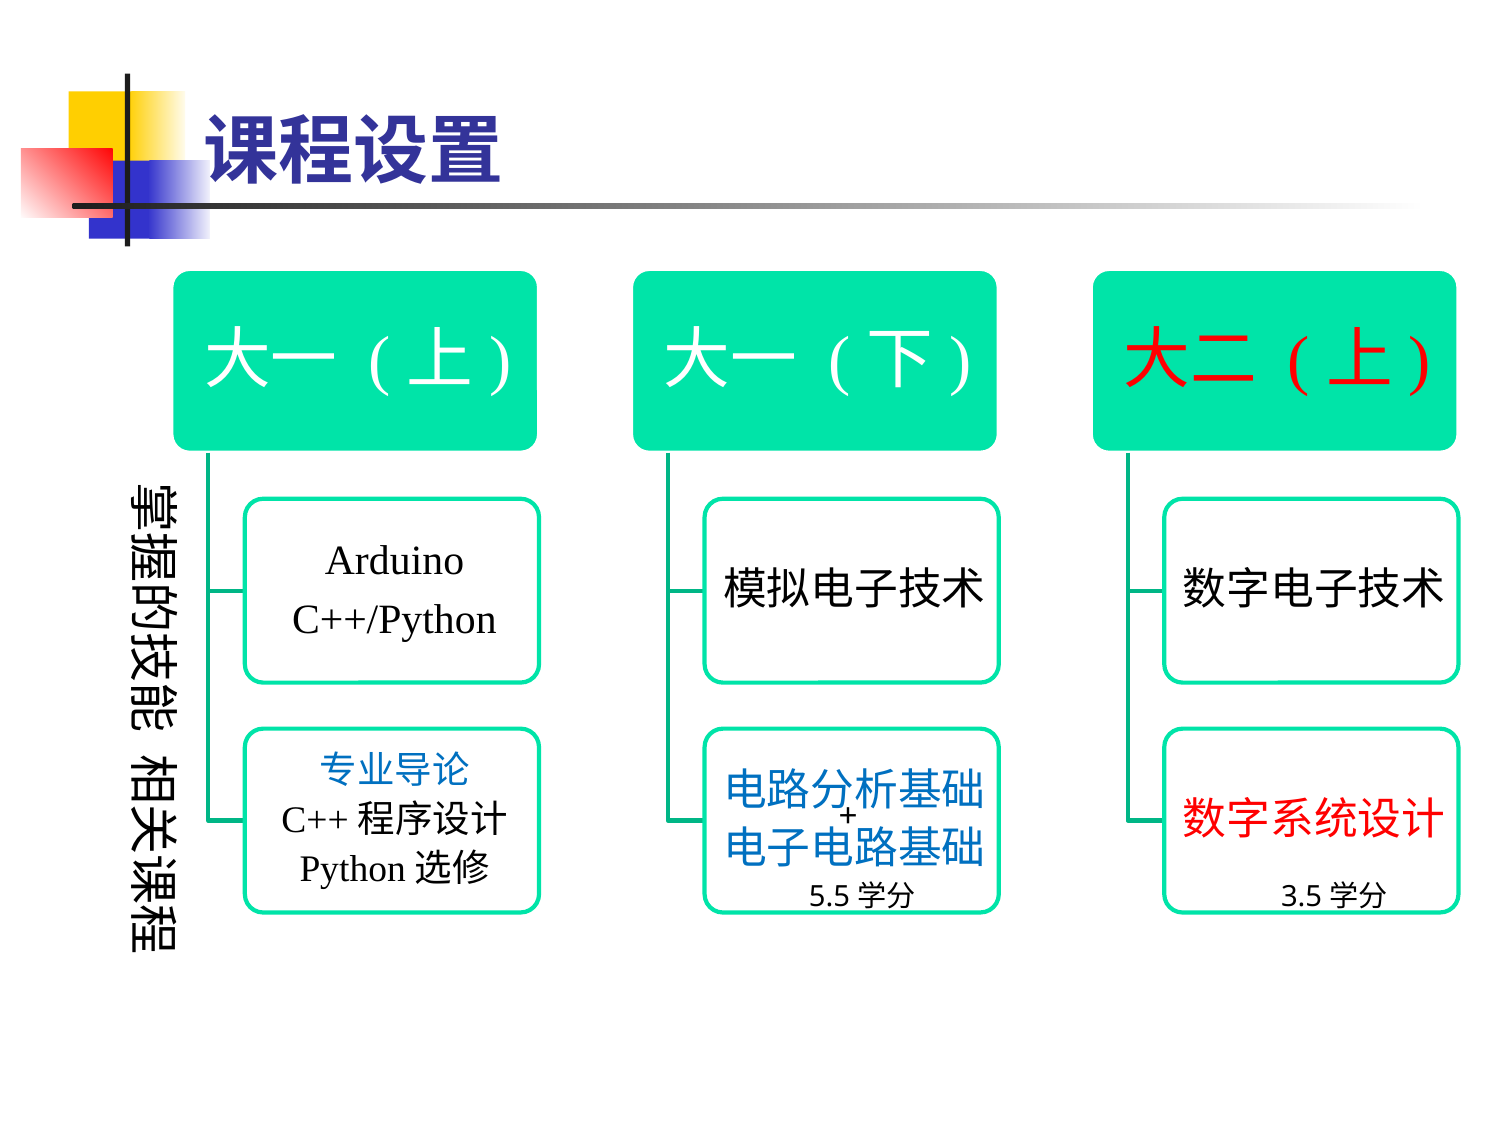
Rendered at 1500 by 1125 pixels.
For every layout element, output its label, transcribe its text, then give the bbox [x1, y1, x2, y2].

text_box 相关课程 [112, 739, 165, 923]
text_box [170, 217, 1459, 965]
title 课程设置 [188, 12, 1468, 200]
text_box 掌握的技能 [112, 468, 165, 694]
